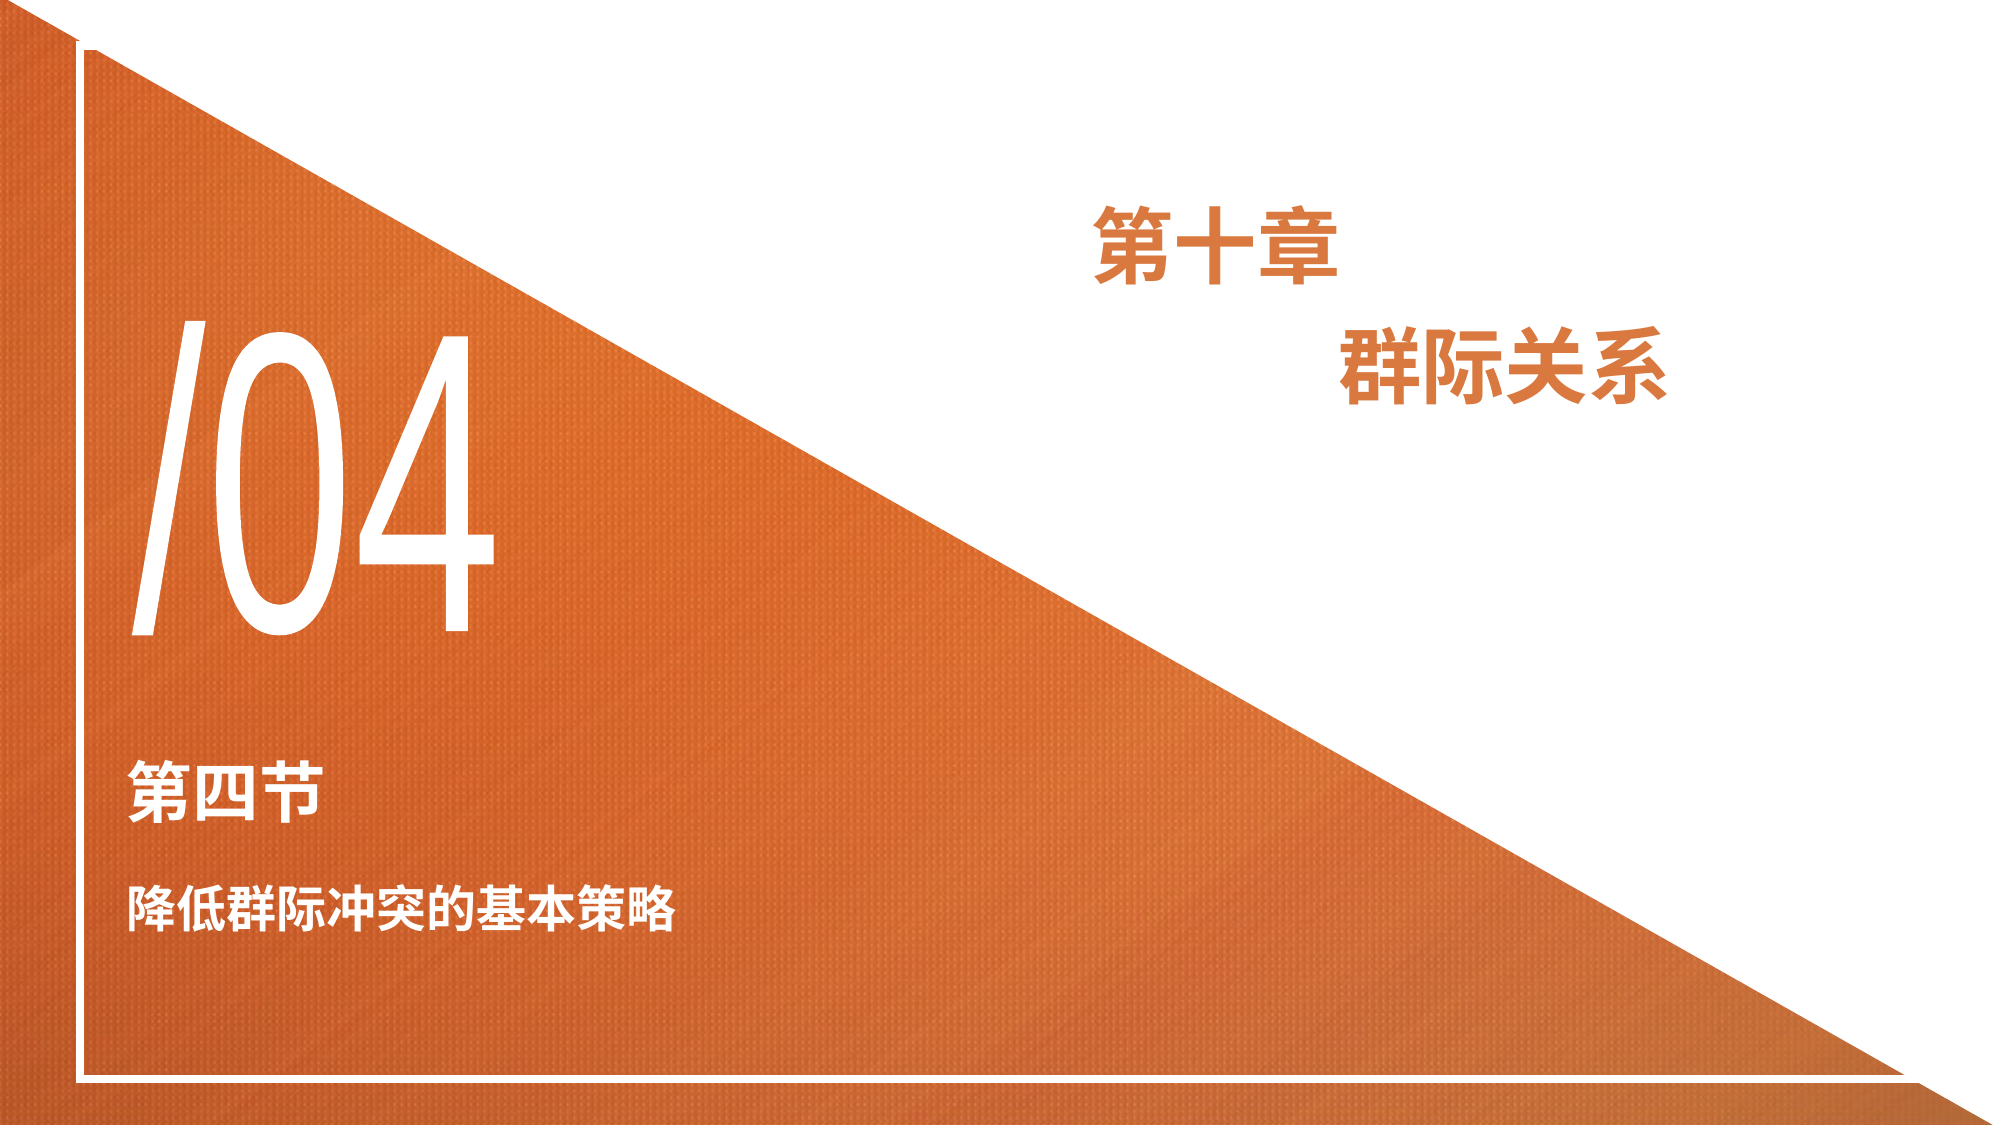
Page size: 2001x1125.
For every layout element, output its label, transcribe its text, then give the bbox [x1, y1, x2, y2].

text_box 第十章 群际关系 [1075, 167, 1705, 422]
picture [84, 50, 1905, 1075]
title 第四节 [110, 692, 1000, 840]
list 降低群际冲突的基本策略 [111, 839, 1000, 1007]
picture [0, 0, 1993, 1125]
